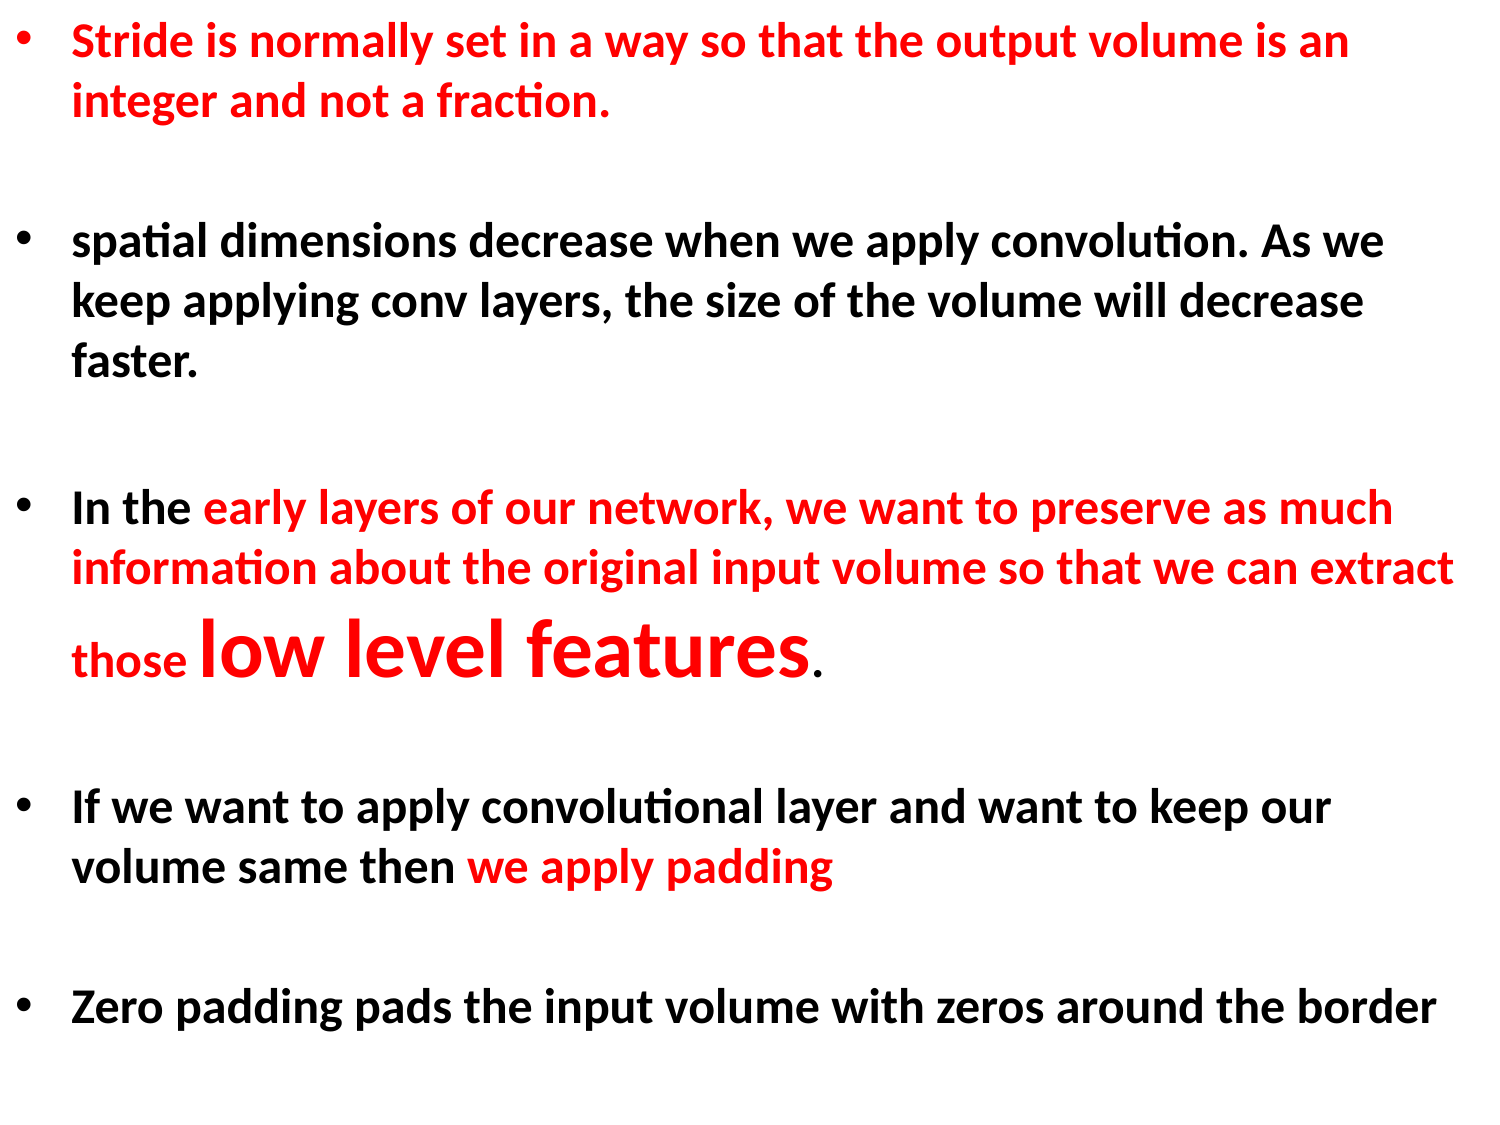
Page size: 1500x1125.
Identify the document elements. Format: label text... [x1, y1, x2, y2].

list Stride is normally set in a way so that the output volume is an integer and not a fraction. spatial dimensions decrease when we apply convolution. As we keep applying conv layers, the size of the volume will decrease faster. In the early layers of our network, we want to preserve as much information about the original input volume so that we can extract those low level features. If we want to apply convolutional layer and want to keep our volume same then we apply padding Zero padding pads the input volume with zeros around the border [0, 0, 1500, 1125]
